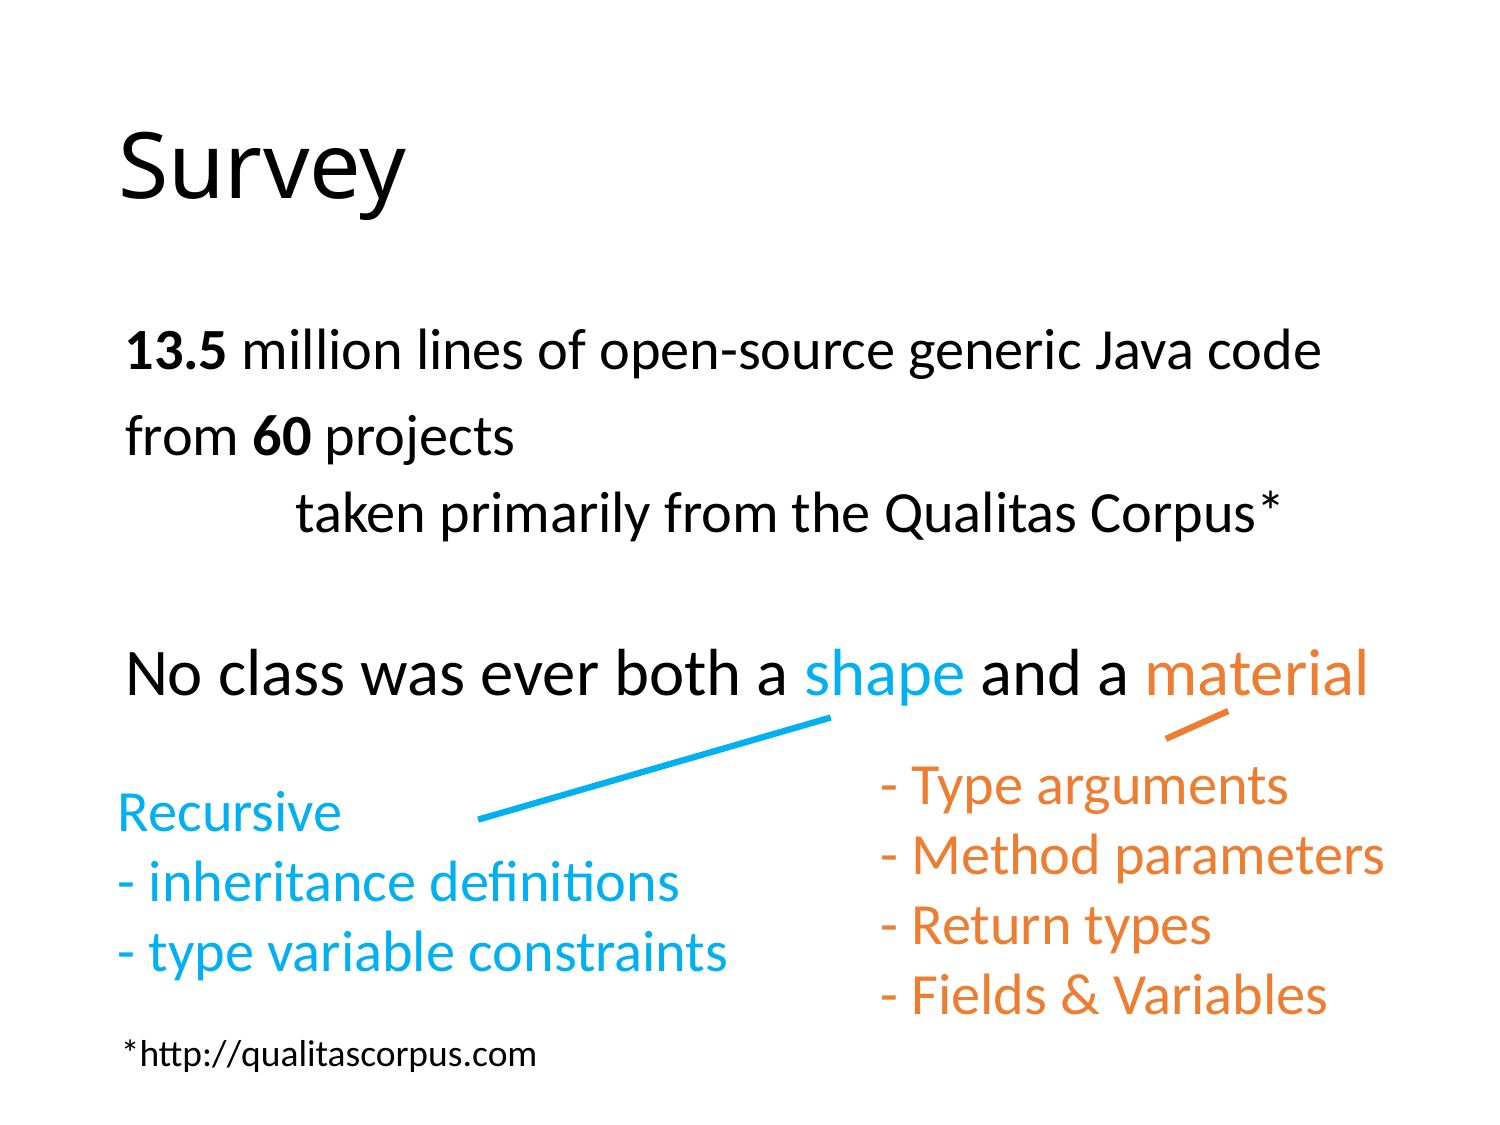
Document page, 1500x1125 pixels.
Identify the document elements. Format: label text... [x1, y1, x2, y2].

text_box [1165, 711, 1229, 739]
text_box *http://qualitascorpus.com [106, 1021, 553, 1081]
text_box 13.5 million lines of open-source generic Java code [109, 303, 1338, 389]
title Survey [103, 59, 1397, 278]
text_box Recursive - inheritance definitions - type variable constraints [103, 766, 853, 991]
text_box No class was ever both a shape and a material [110, 621, 1385, 717]
text_box - Type arguments - Method parameters - Return types - Fields & Variables [790, 738, 1500, 1034]
text_box taken primarily from the Qualitas Corpus* [280, 467, 1301, 552]
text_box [478, 717, 831, 820]
text_box from 60 projects [110, 389, 531, 475]
